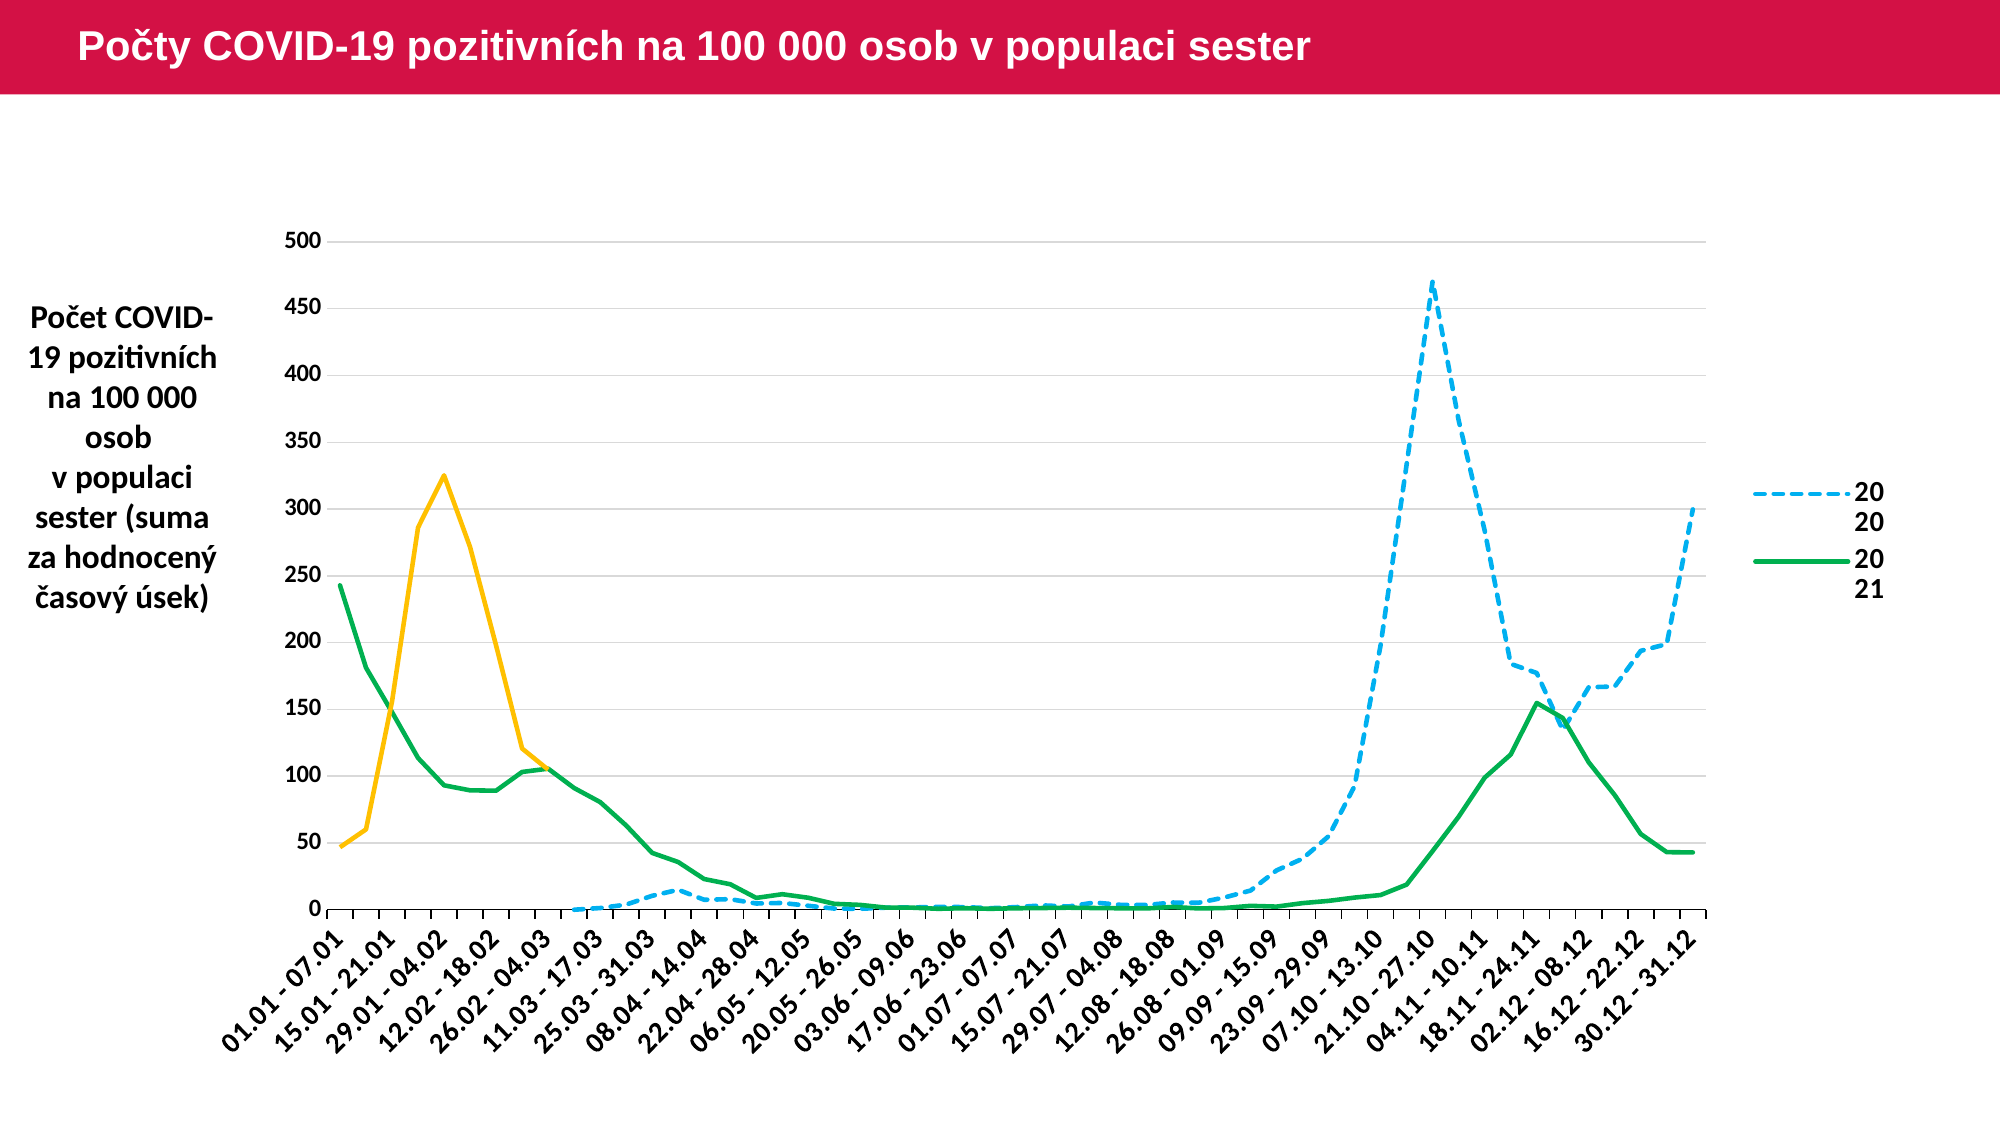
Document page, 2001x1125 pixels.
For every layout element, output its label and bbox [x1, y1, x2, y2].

chart [216, 226, 1966, 1107]
text_box [8, 288, 216, 623]
title [62, 0, 1392, 95]
